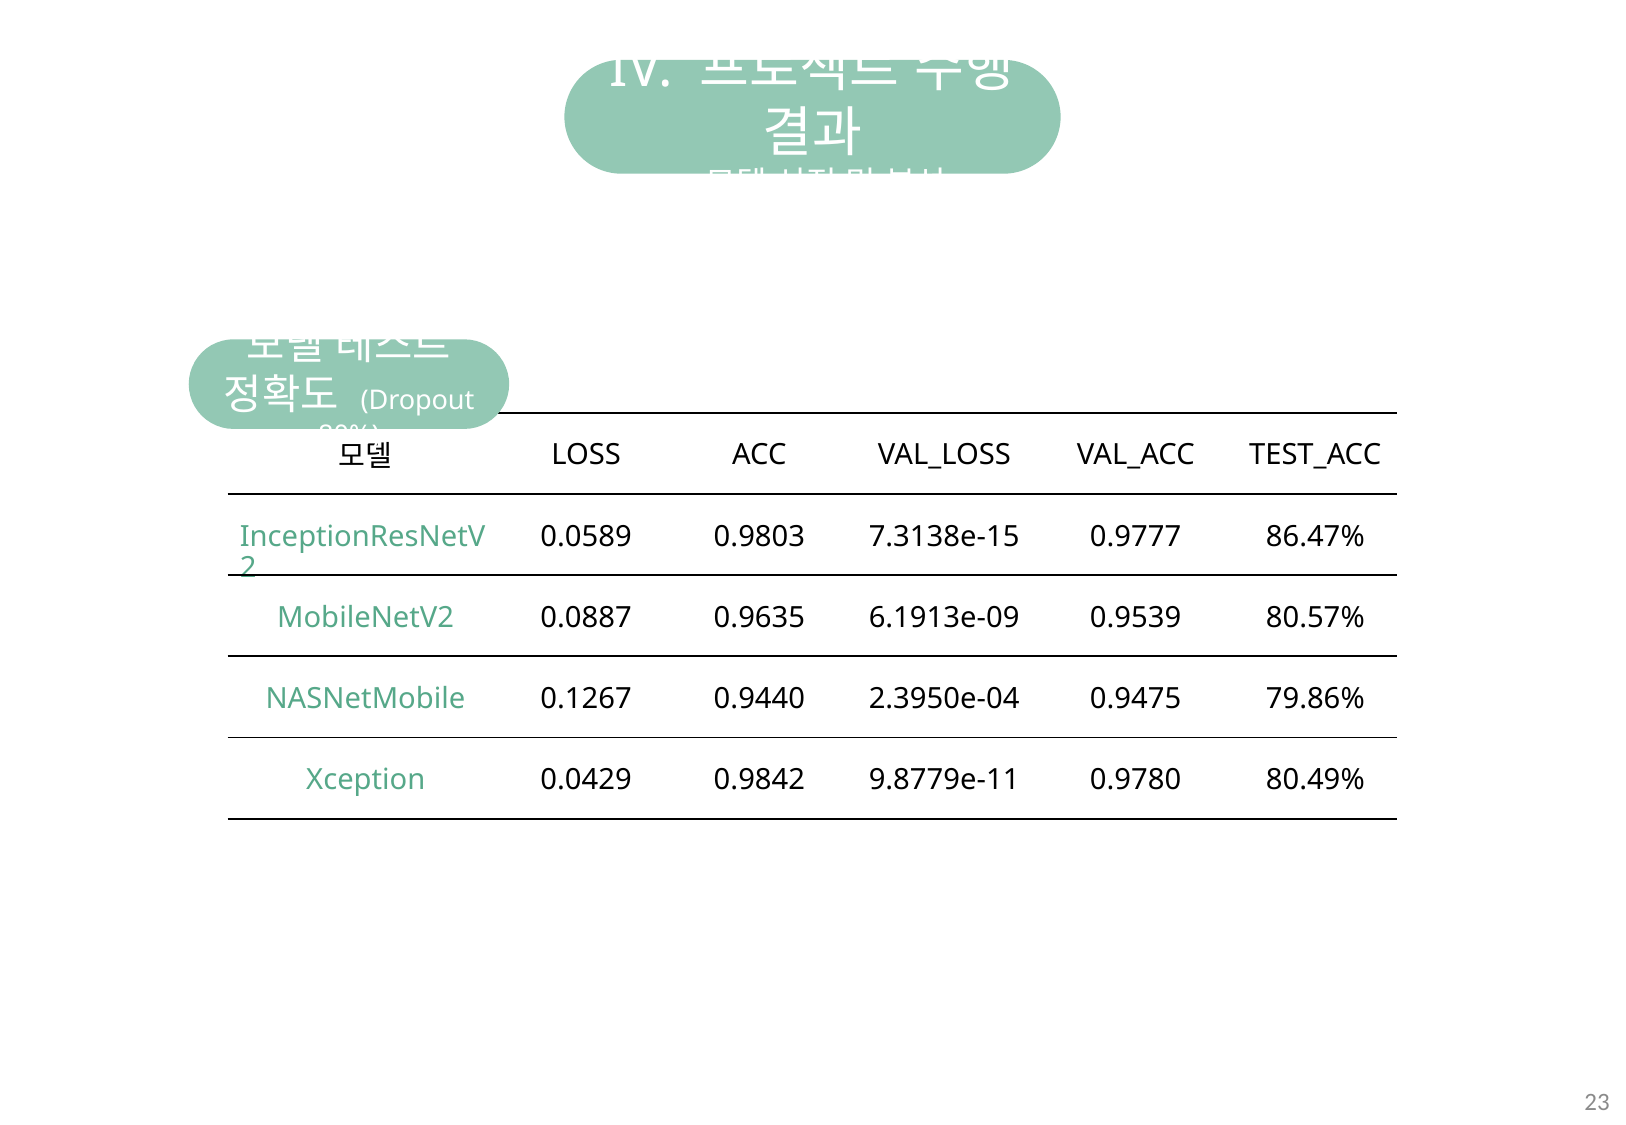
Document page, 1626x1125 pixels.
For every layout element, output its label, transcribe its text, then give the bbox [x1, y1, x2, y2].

text_box 모델 테스트 정확도 (Dropout 80%) [187, 338, 511, 430]
table_cell 80.49% [1233, 738, 1397, 818]
table_cell 2.3950e-04 [850, 657, 1038, 737]
table_header TEST_ACC [1233, 414, 1397, 493]
table_cell 80.57% [1233, 576, 1397, 655]
table_cell 6.1913e-09 [850, 576, 1038, 655]
table_header 모델 [228, 414, 504, 493]
table_cell 0.9842 [668, 738, 850, 818]
table_cell InceptionResNetV2 [228, 495, 504, 574]
table_cell 0.9539 [1038, 576, 1233, 655]
table_cell 0.9803 [668, 495, 850, 574]
table_cell 0.9780 [1038, 738, 1233, 818]
table_cell 0.9777 [1038, 495, 1233, 574]
table_cell 79.86% [1233, 657, 1397, 737]
table_cell NASNetMobile [228, 657, 504, 737]
table_header VAL_LOSS [850, 414, 1038, 493]
table_cell 0.9475 [1038, 657, 1233, 737]
table_cell 86.47% [1233, 495, 1397, 574]
text_box IV. 프로젝트 수행 결과 - 모델 선정 및 분석 [563, 58, 1062, 175]
table_cell Xception [228, 738, 504, 818]
table_cell 0.9440 [668, 657, 850, 737]
table_header VAL_ACC [1038, 414, 1233, 493]
slide_number 23 [1259, 1076, 1625, 1125]
table_header ACC [668, 414, 850, 493]
table_cell 9.8779e-11 [850, 738, 1038, 818]
table_cell MobileNetV2 [228, 576, 504, 655]
table_header LOSS [504, 414, 668, 493]
table_cell 0.0429 [504, 738, 668, 818]
table_cell 7.3138e-15 [850, 495, 1038, 574]
table_cell 0.1267 [504, 657, 668, 737]
table_cell 0.9635 [668, 576, 850, 655]
table_cell 0.0887 [504, 576, 668, 655]
table_cell 0.0589 [504, 495, 668, 574]
